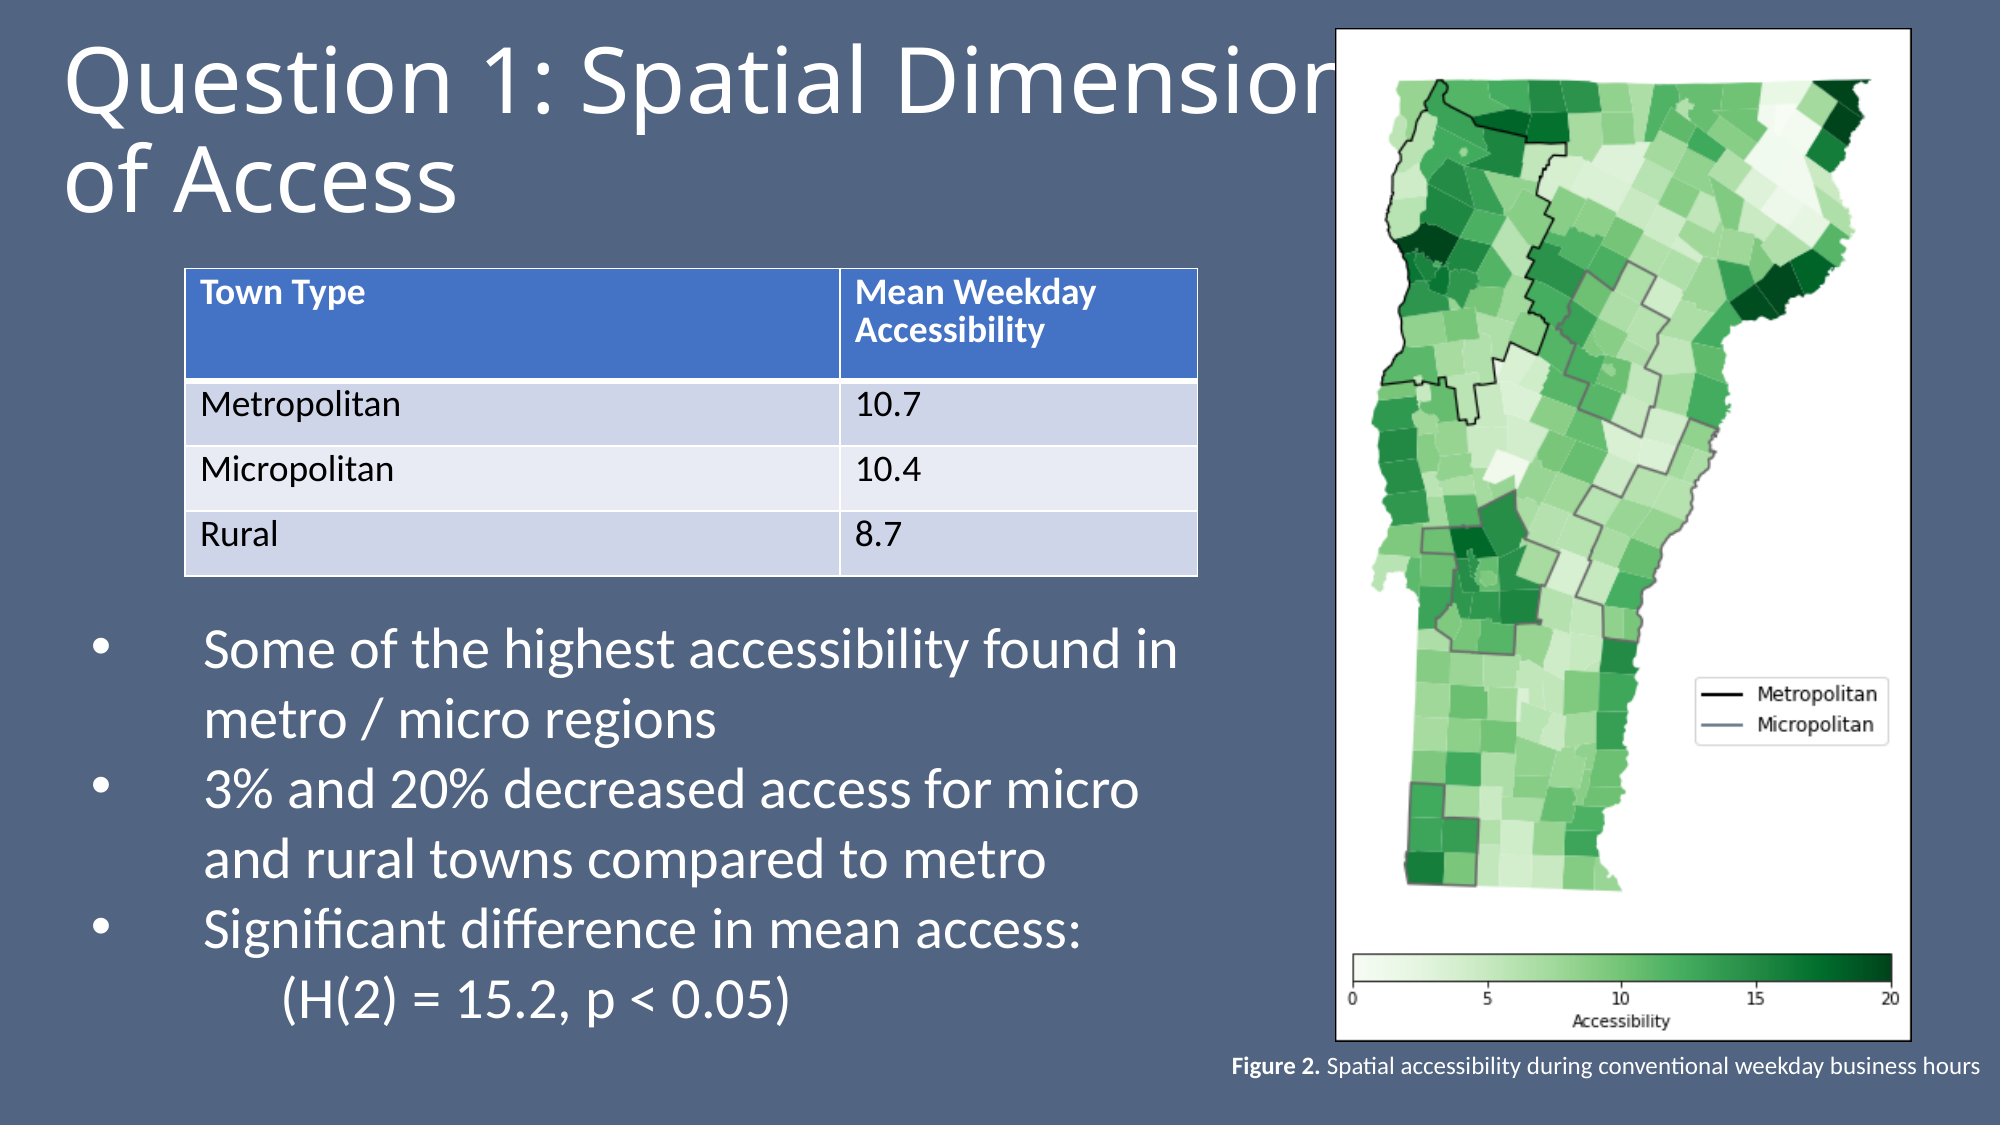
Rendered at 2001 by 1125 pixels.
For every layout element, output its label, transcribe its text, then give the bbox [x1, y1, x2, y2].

picture [1335, 28, 1912, 1042]
table_header Mean Weekday Accessibility [841, 269, 1197, 378]
table_cell Rural [186, 512, 839, 575]
table_cell 8.7 [841, 512, 1197, 575]
text_box Some of the highest accessibility found in metro / micro regions 3% and 20% decreased access for micro and rural towns compared to metro Significant difference in mean access: (H(2) = 15.2, p < 0.05) [76, 602, 1240, 1038]
table_cell 10.7 [841, 384, 1197, 445]
text_box Figure 2. Spatial accessibility during conventional weekday business hours [1217, 1041, 1997, 1087]
table_header Town Type [186, 269, 839, 378]
title Question 1: Spatial Dimension of Access [47, 24, 1773, 242]
table_cell Micropolitan [186, 447, 839, 510]
table_cell Metropolitan [186, 384, 839, 445]
table_cell 10.4 [841, 447, 1197, 510]
